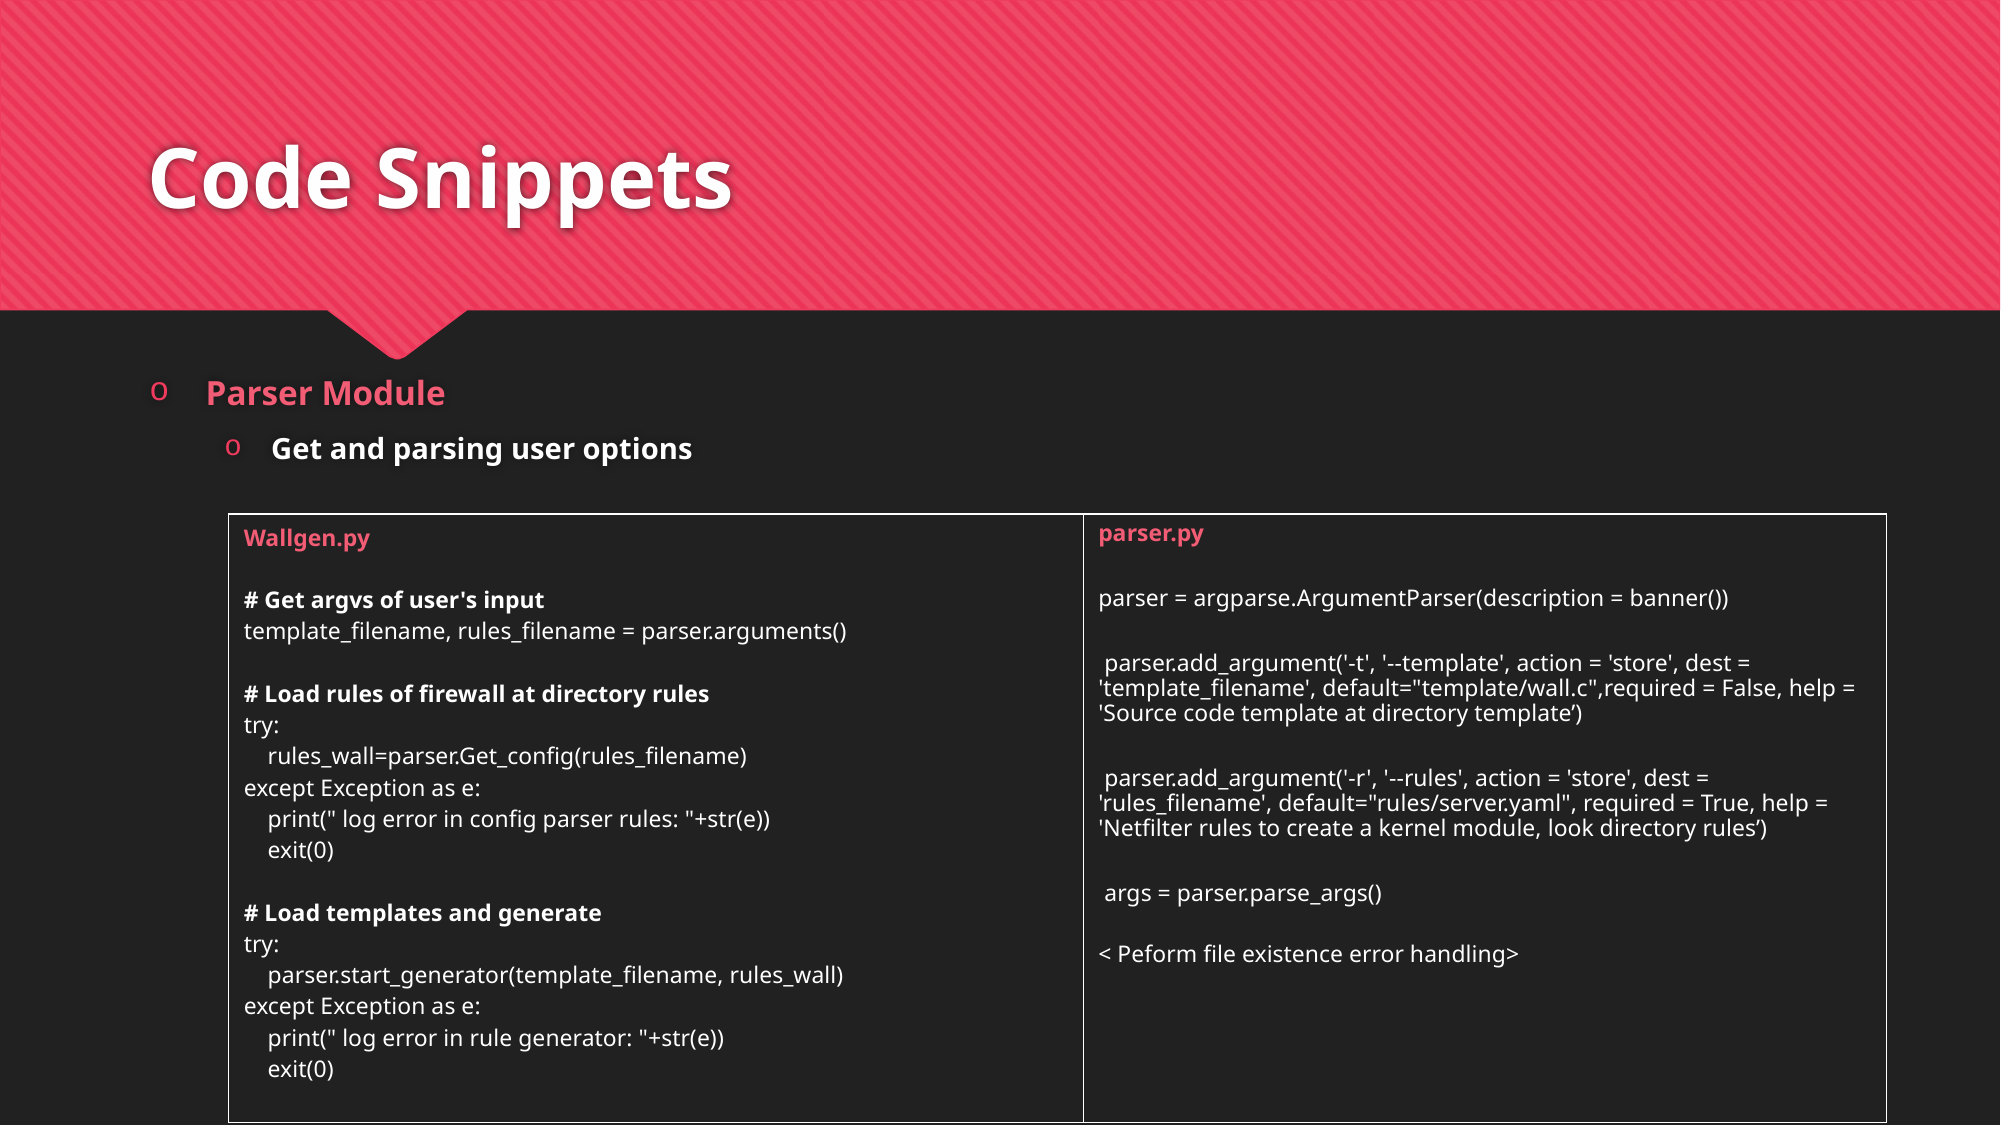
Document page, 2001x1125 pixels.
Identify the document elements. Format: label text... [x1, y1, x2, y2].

table_header Wallgen.py # Get argvs of user's input template_filename, rules_filename = parser.arguments() # Load rules of firewall at directory rules try: rules_wall=parser.Get_config(rules_filename) except Exception as e: print(" log error in config parser rules: "+str(e)) exit(0) # Load templates and generate try: parser.start_generator(template_filename, rules_wall) except Exception as e: print(" log error in rule generator: "+str(e)) exit(0) [229, 515, 1083, 1122]
list Parser Module Get and parsing user options [134, 364, 1866, 962]
table_header parser.py parser = argparse.ArgumentParser(description = banner()) parser.add_argument('-t', '--template', action = 'store', dest = 'template_filename', default="template/wall.c",required = False, help = 'Source code template at directory template’) parser.add_argument('-r', '--rules', action = 'store', dest = 'rules_filename', default="rules/server.yaml", required = True, help = 'Netfilter rules to create a kernel module, look directory rules’) args = parser.parse_args() < Peform file existence error handling> [1084, 515, 1886, 1122]
title Code Snippets [132, 73, 1868, 233]
